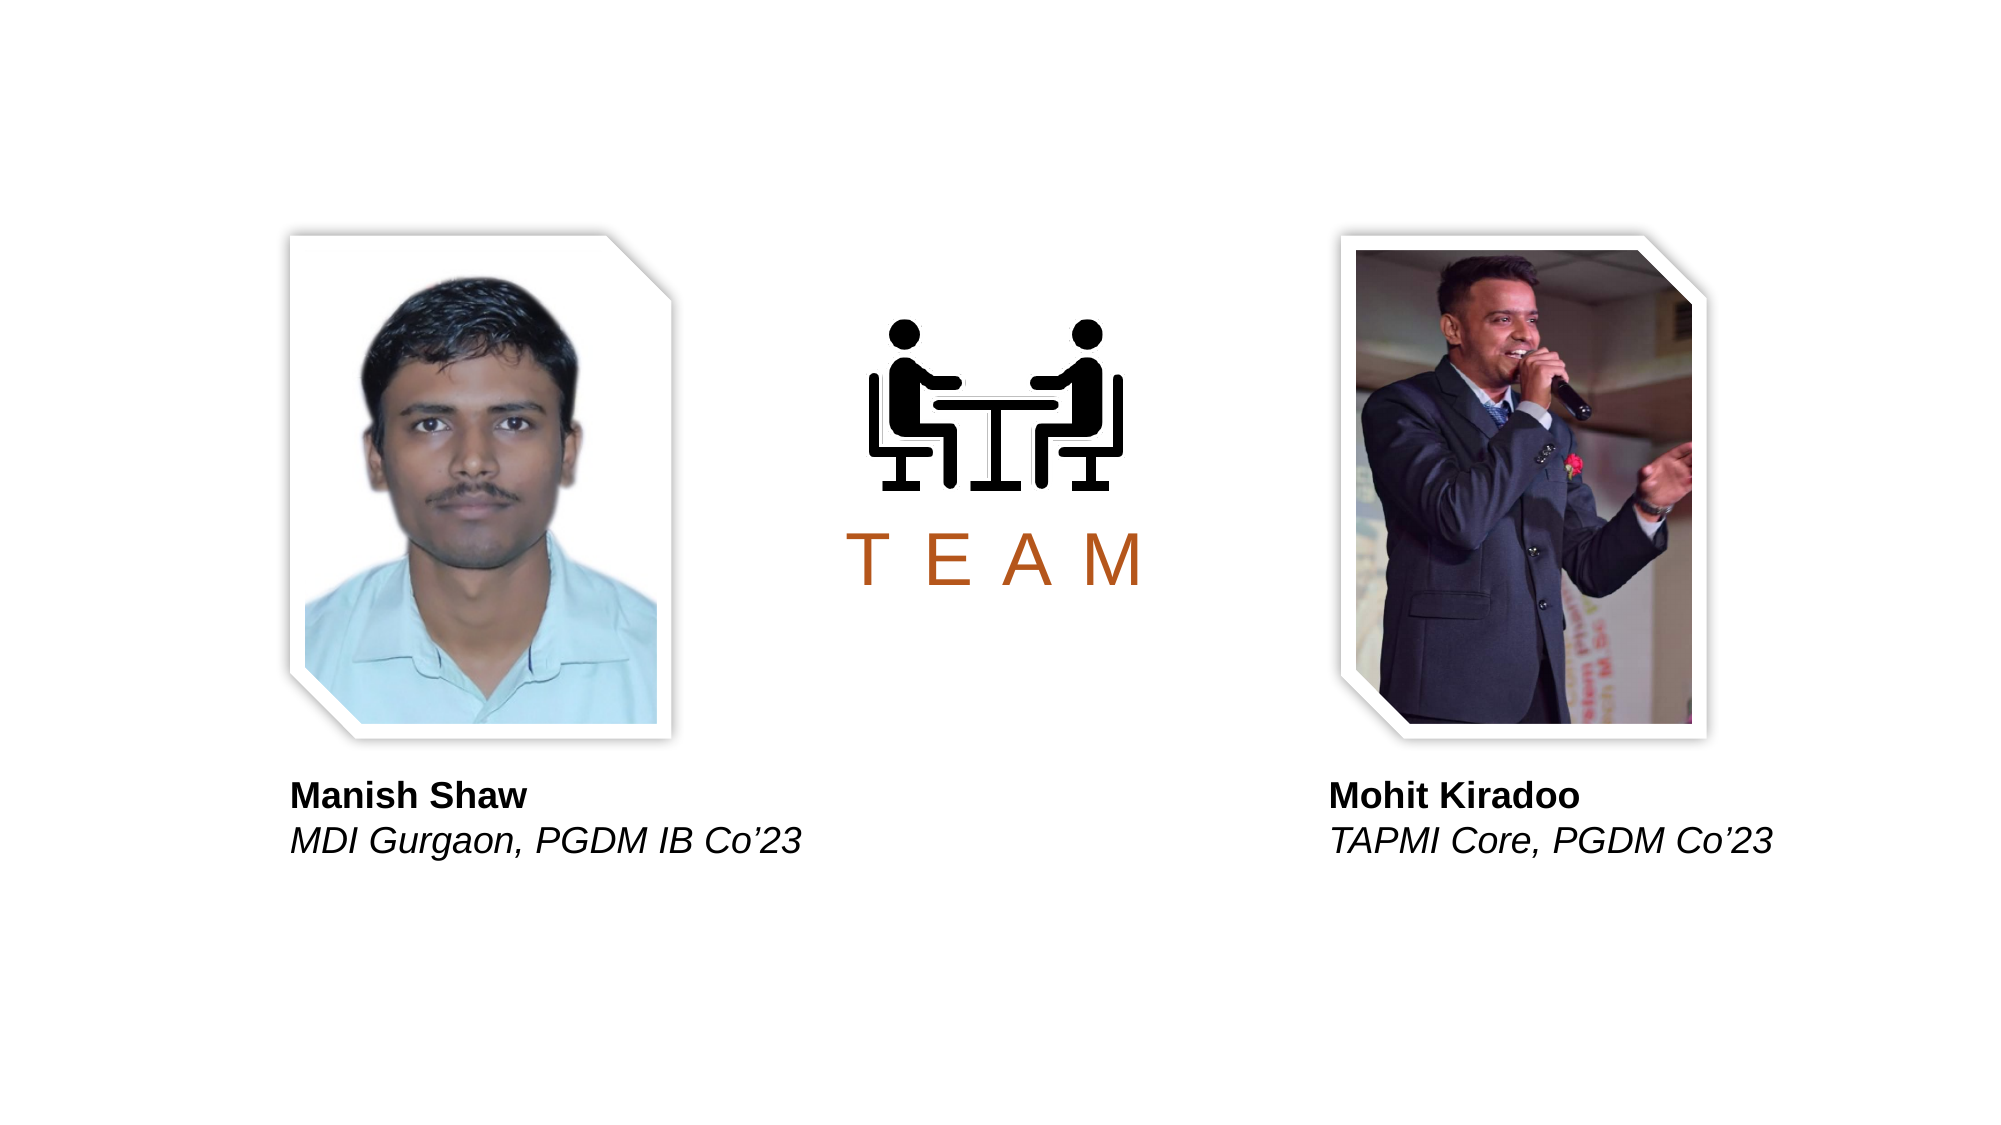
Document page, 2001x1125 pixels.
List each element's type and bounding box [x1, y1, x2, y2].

text_box [274, 242, 1955, 882]
